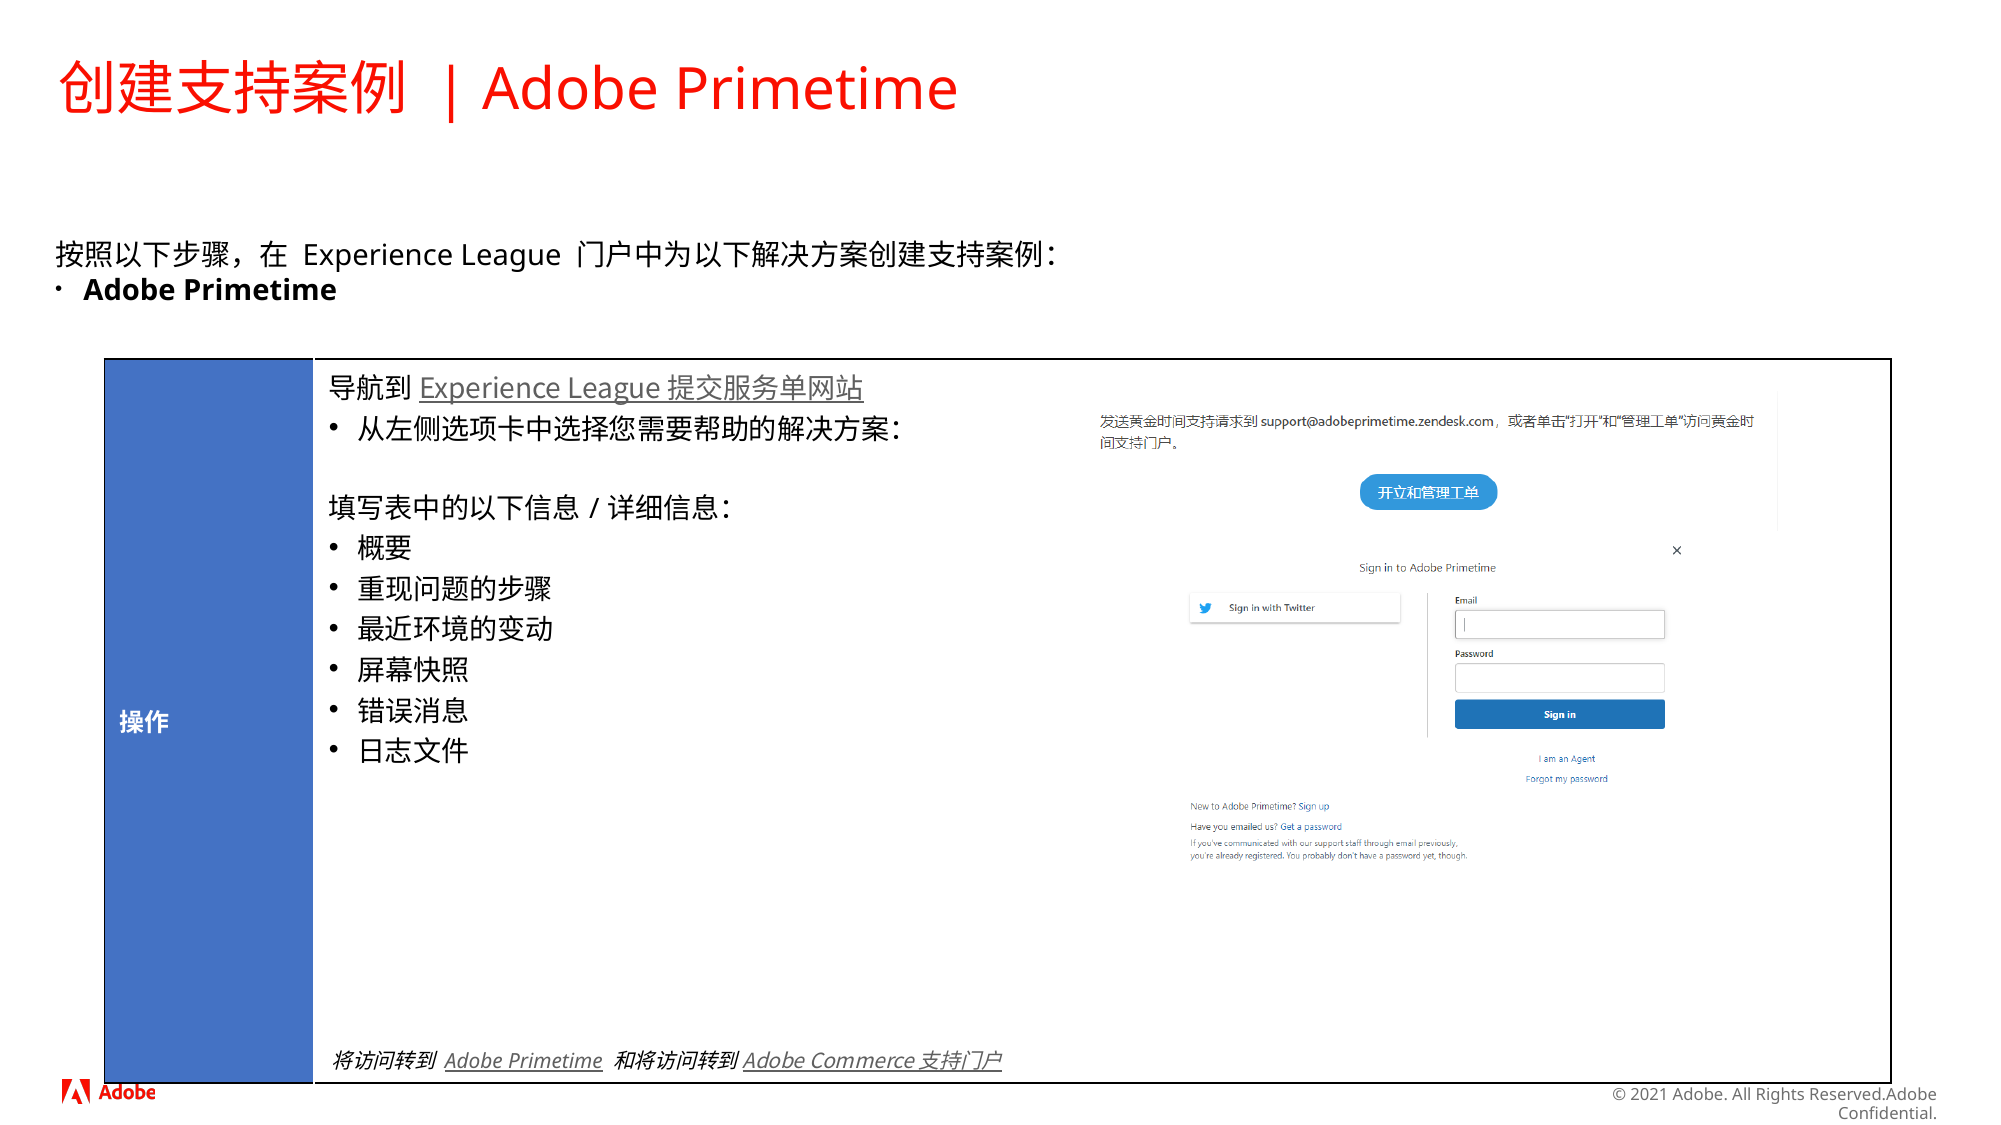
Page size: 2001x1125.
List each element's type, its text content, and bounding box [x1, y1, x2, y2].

title 创建支持案例 | Adobe Primetime [51, 51, 1937, 158]
table_header 操作 [105, 360, 313, 1082]
picture [1080, 391, 1778, 531]
picture [1164, 536, 1692, 889]
table_header 导航到 Experience League 提交服务单网站 从左侧选项卡中选择您需要帮助的解决方案： 填写表中的以下信息/详细信息： 概要 重现问题的步骤 最近环境的变动 屏幕快照 错误消息 日志文件 [315, 360, 1890, 1082]
text_box 将访问转到 Adobe Primetime 和将访问转到 Adobe Commerce 支持门户 [279, 1039, 1880, 1085]
list 按照以下步骤，在 Experience League 门户中为以下解决方案创建支持案例： Adobe Primetime [47, 228, 1938, 402]
